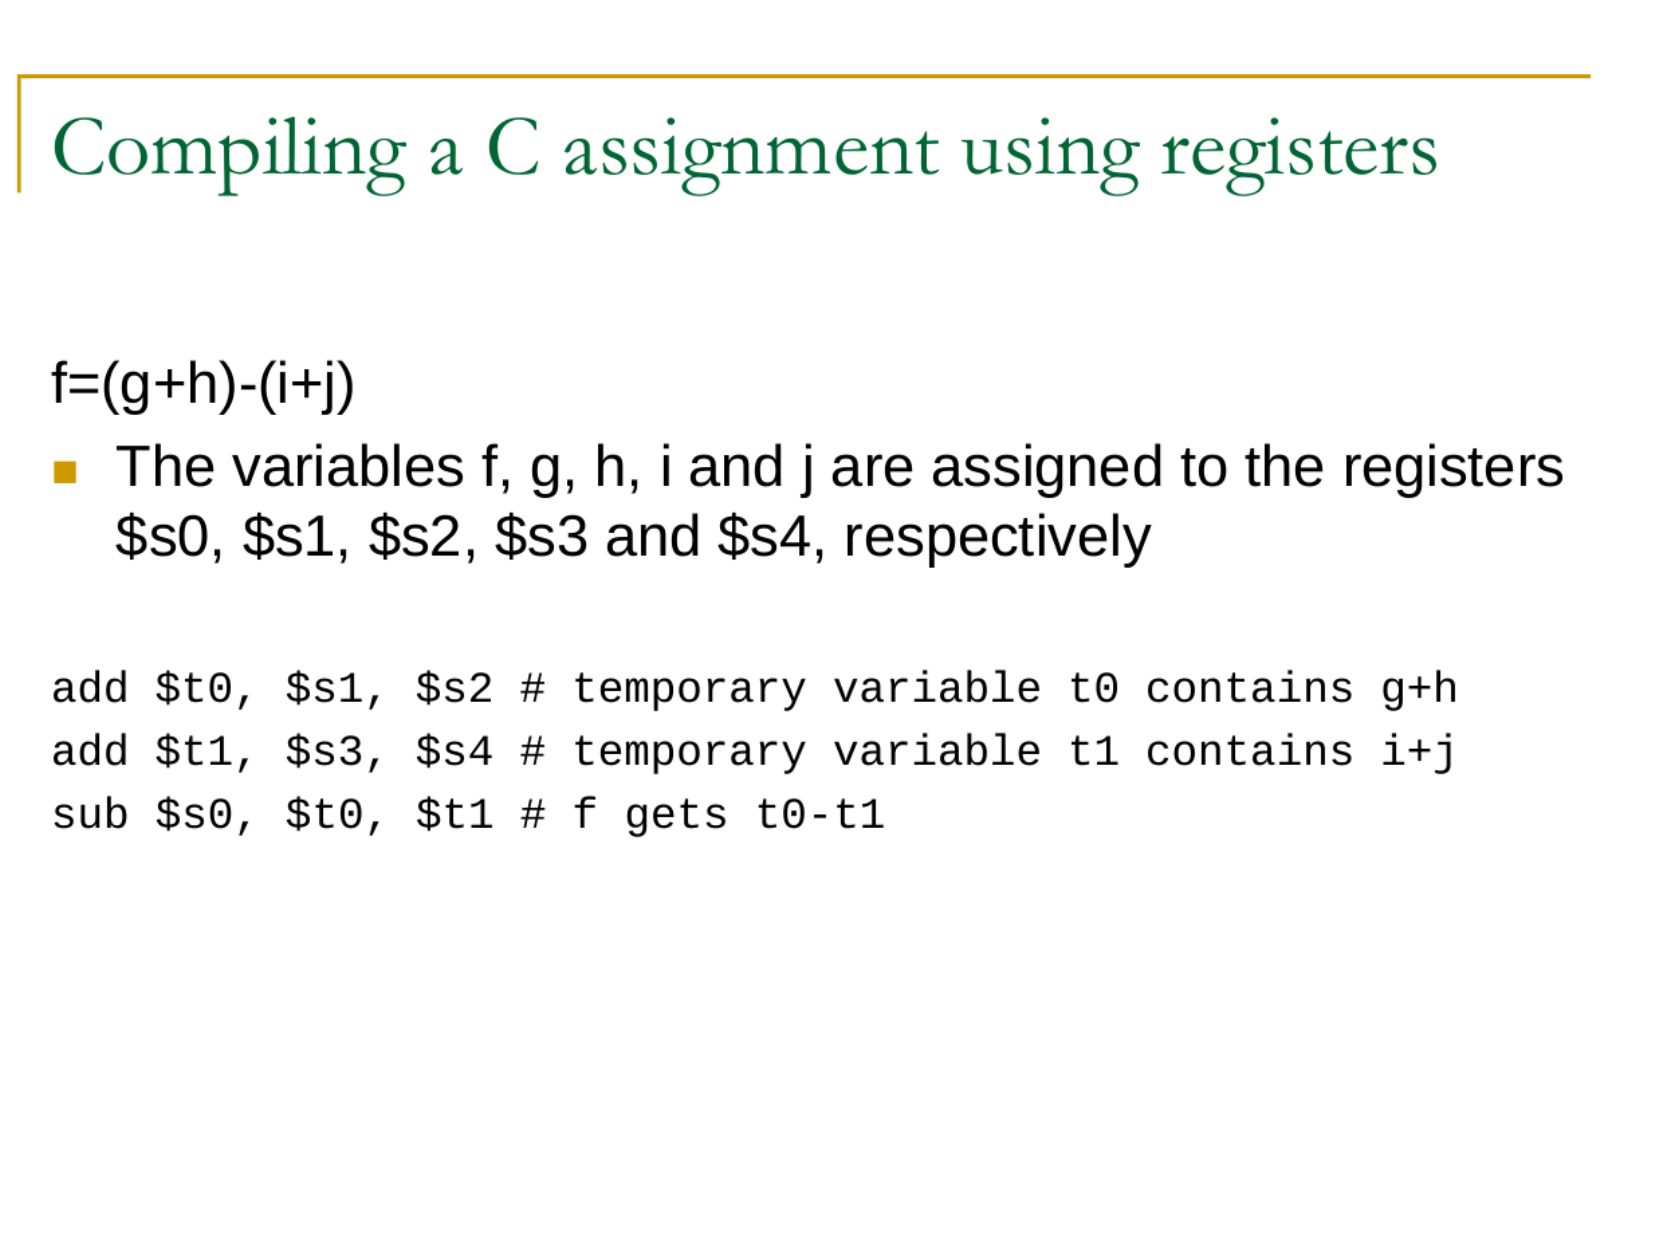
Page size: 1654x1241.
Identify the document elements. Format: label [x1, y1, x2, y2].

picture [0, 61, 1639, 1068]
